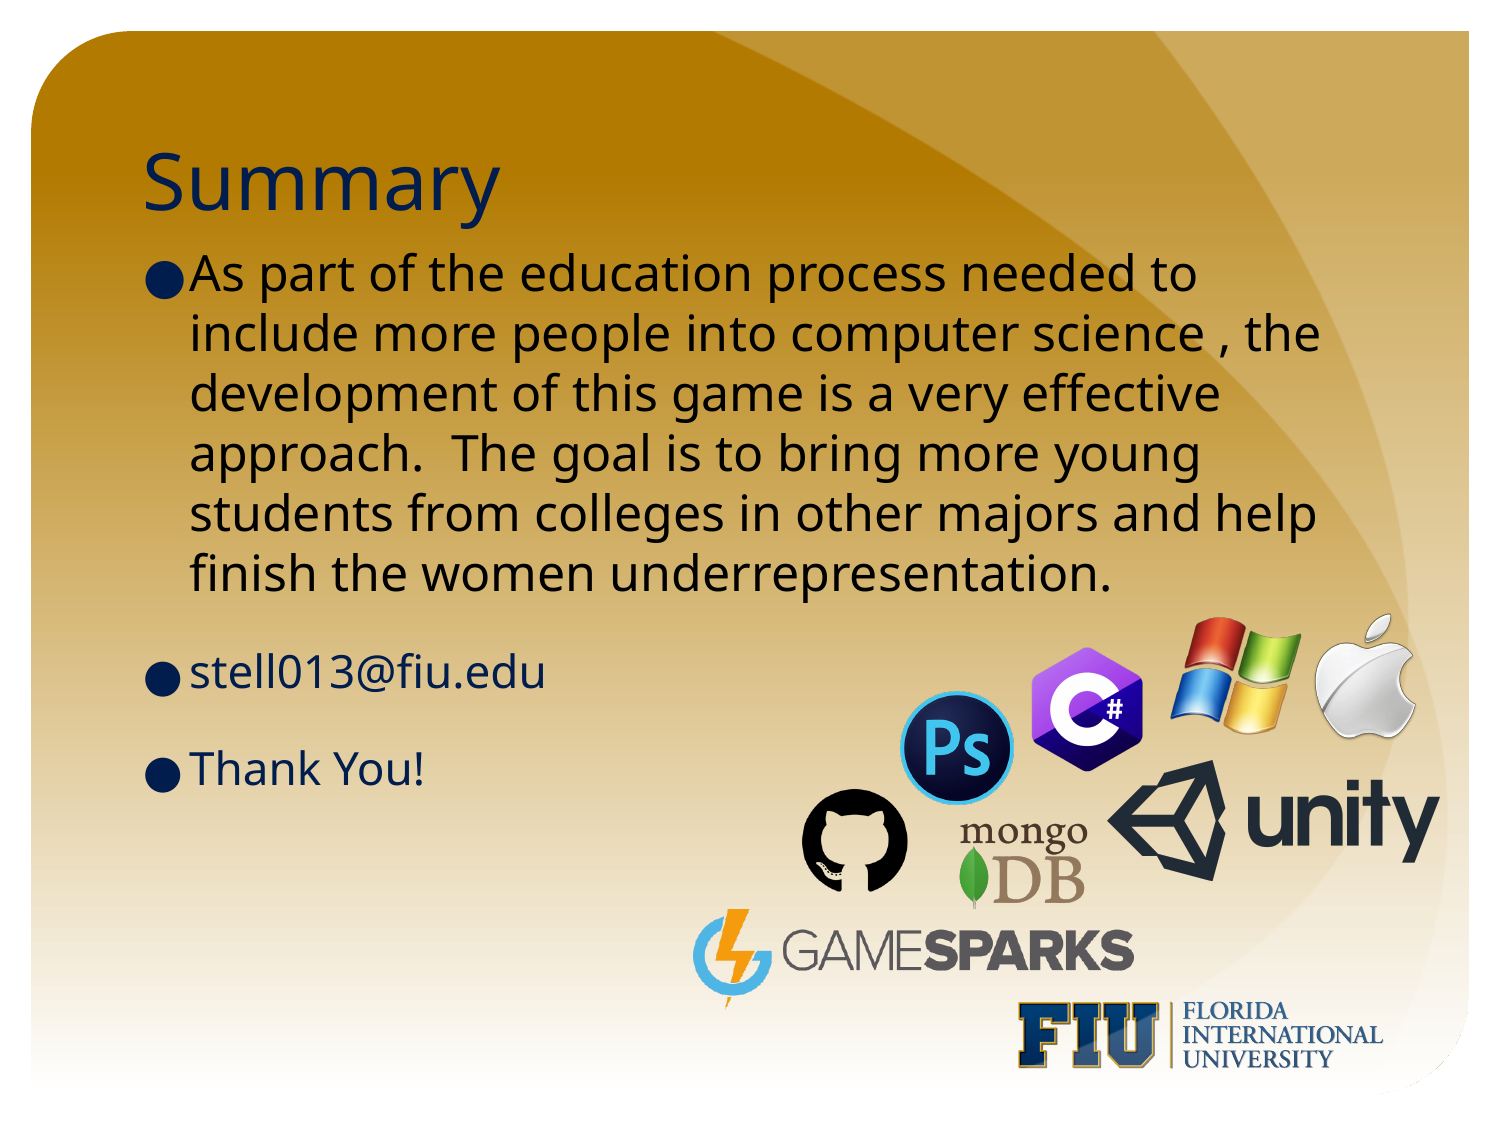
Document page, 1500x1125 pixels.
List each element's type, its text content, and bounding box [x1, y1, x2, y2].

picture [24, 30, 1473, 1094]
title Summary [127, 62, 1372, 233]
list As part of the education process needed to include more people into computer science , the development of this game is a very effective approach. The goal is to bring more young students from colleges in other majors and help finish the women underrepresentation. stell013@fiu.edu Thank You! [127, 233, 1372, 879]
